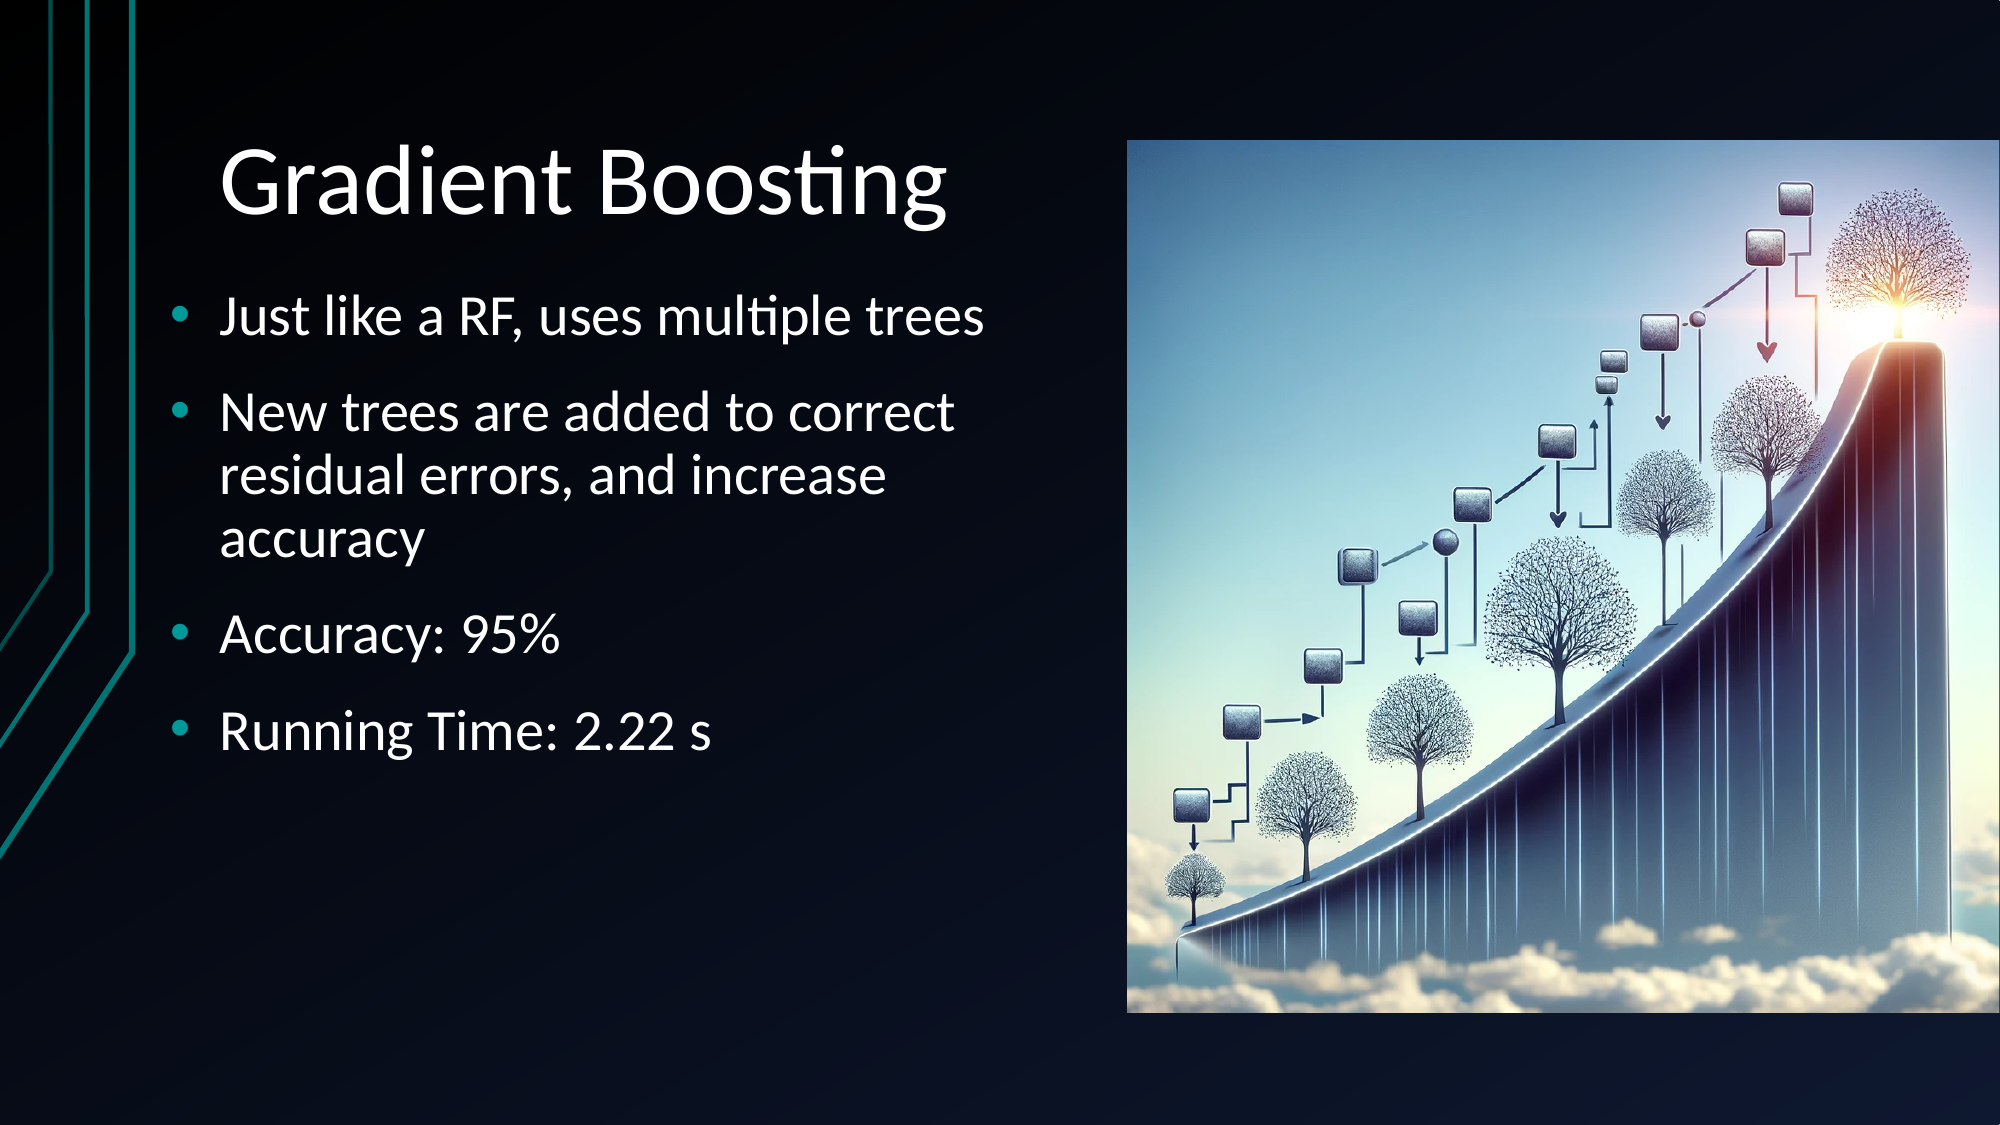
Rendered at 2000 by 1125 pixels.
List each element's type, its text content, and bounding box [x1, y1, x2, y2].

title Gradient Boosting [199, 45, 1900, 246]
picture [1126, 139, 2000, 1013]
list Just like a RF, uses multiple trees New trees are added to correct residual errors, and increase accuracy Accuracy: 95% Running Time: 2.22 s [149, 275, 1125, 1025]
